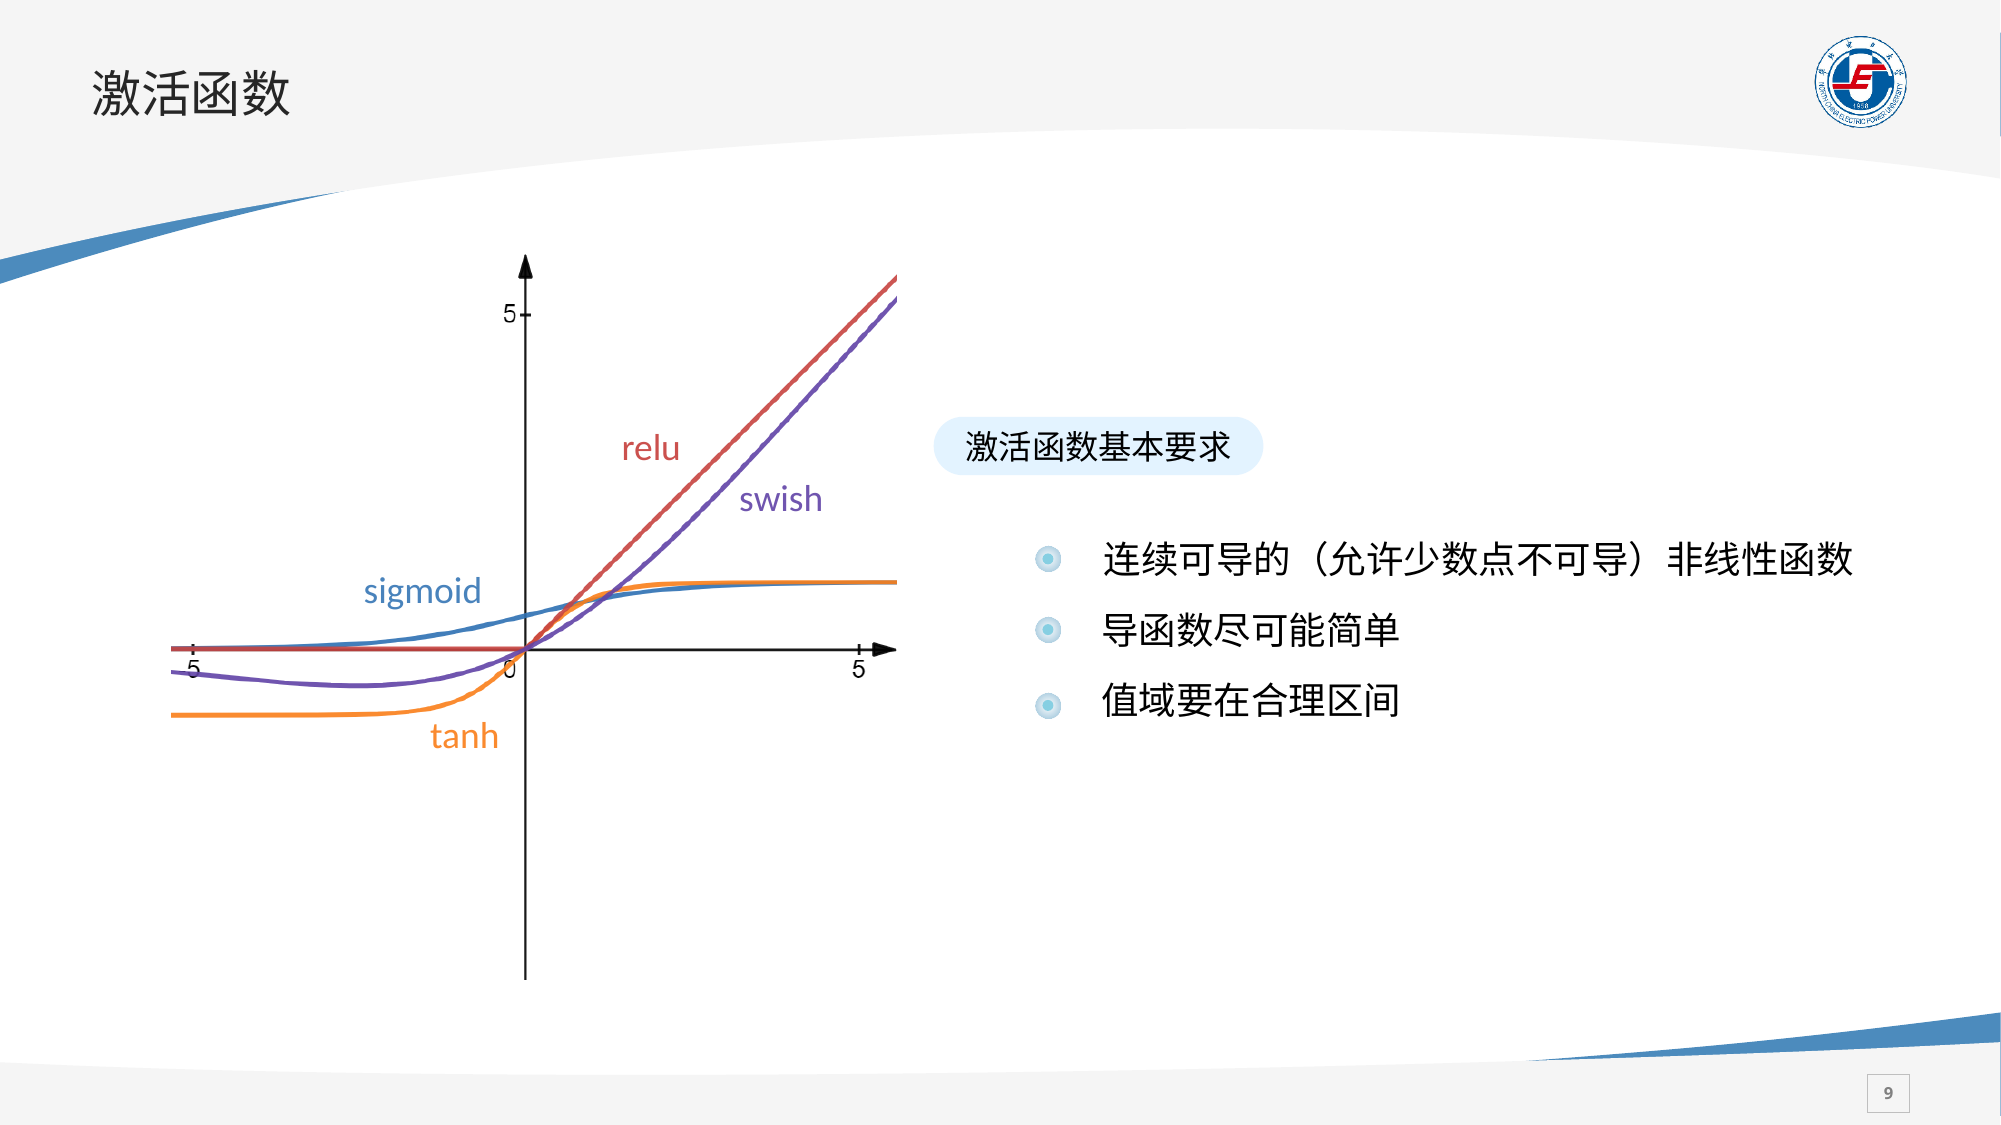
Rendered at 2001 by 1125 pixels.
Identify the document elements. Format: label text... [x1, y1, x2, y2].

text_box 连续可导的（允许少数点不可导）非线性函数 [1088, 528, 1869, 589]
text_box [1035, 545, 1061, 572]
picture [171, 253, 897, 980]
text_box 值域要在合理区间 [1086, 670, 1417, 730]
picture [1812, 33, 1909, 130]
text_box 导函数尽可能简单 [1086, 599, 1417, 659]
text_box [1035, 692, 1061, 719]
text_box 激活函数基本要求 [932, 415, 1265, 477]
title 激活函数 [79, 57, 1880, 146]
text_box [1035, 616, 1061, 643]
